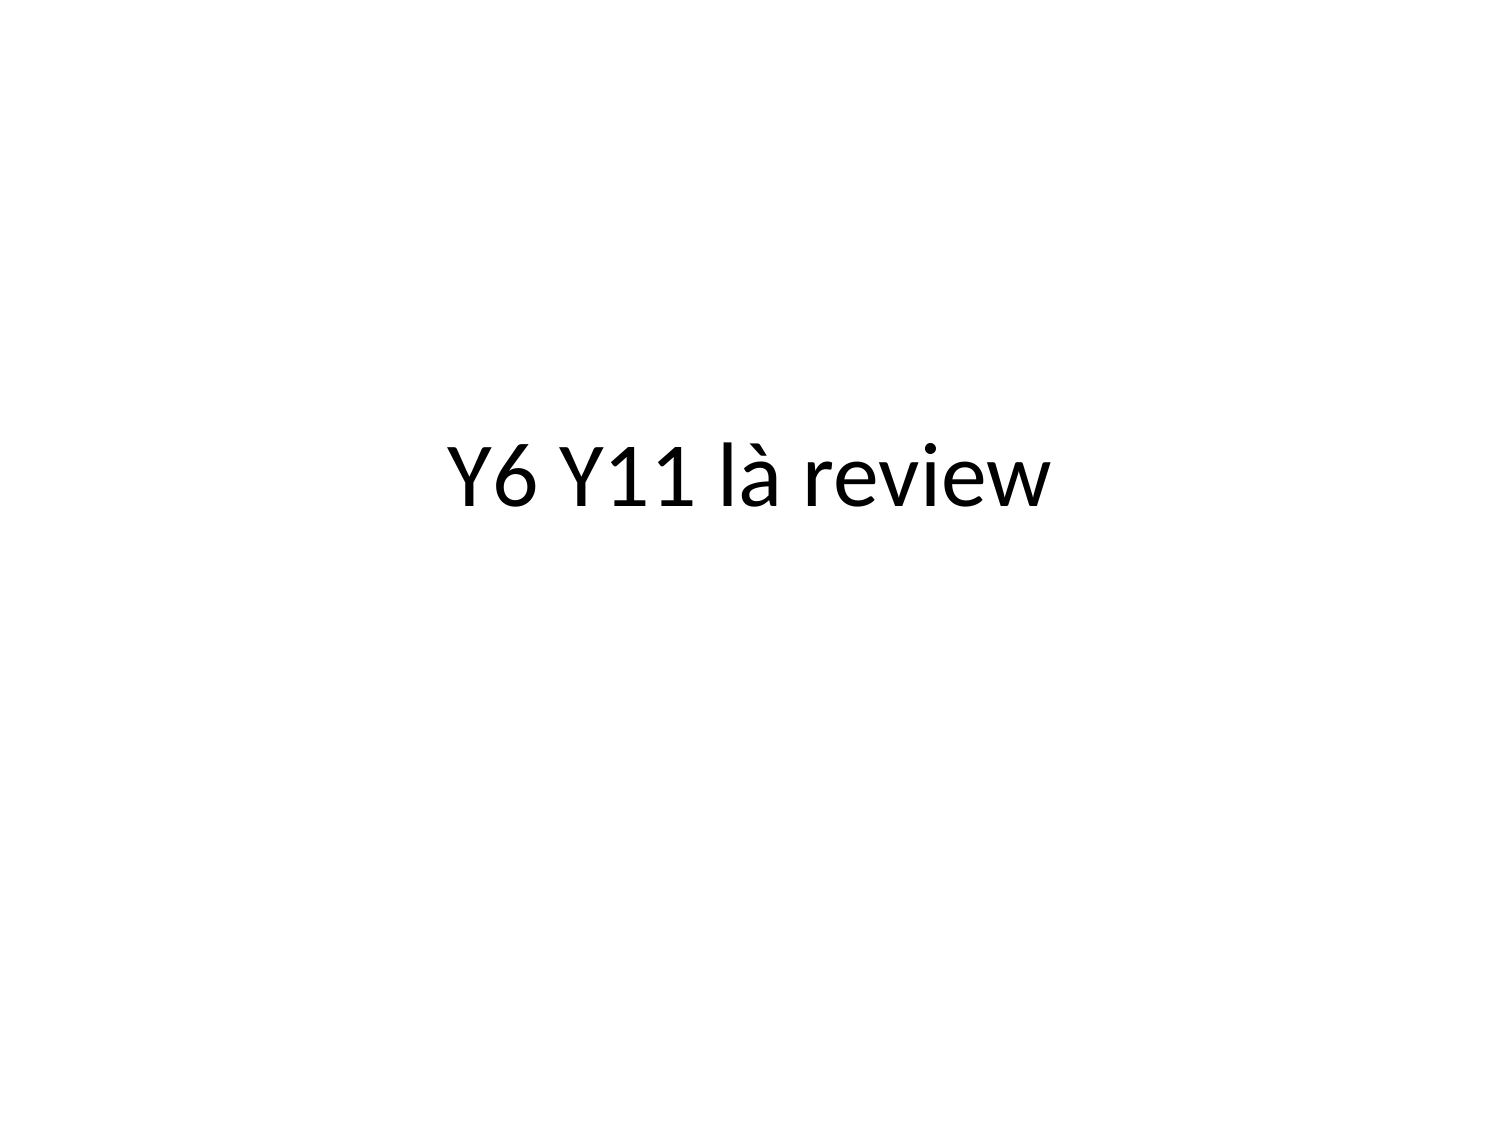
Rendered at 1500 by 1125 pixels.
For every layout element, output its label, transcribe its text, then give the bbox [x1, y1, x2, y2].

title Y6 Y11 là review [112, 349, 1388, 591]
